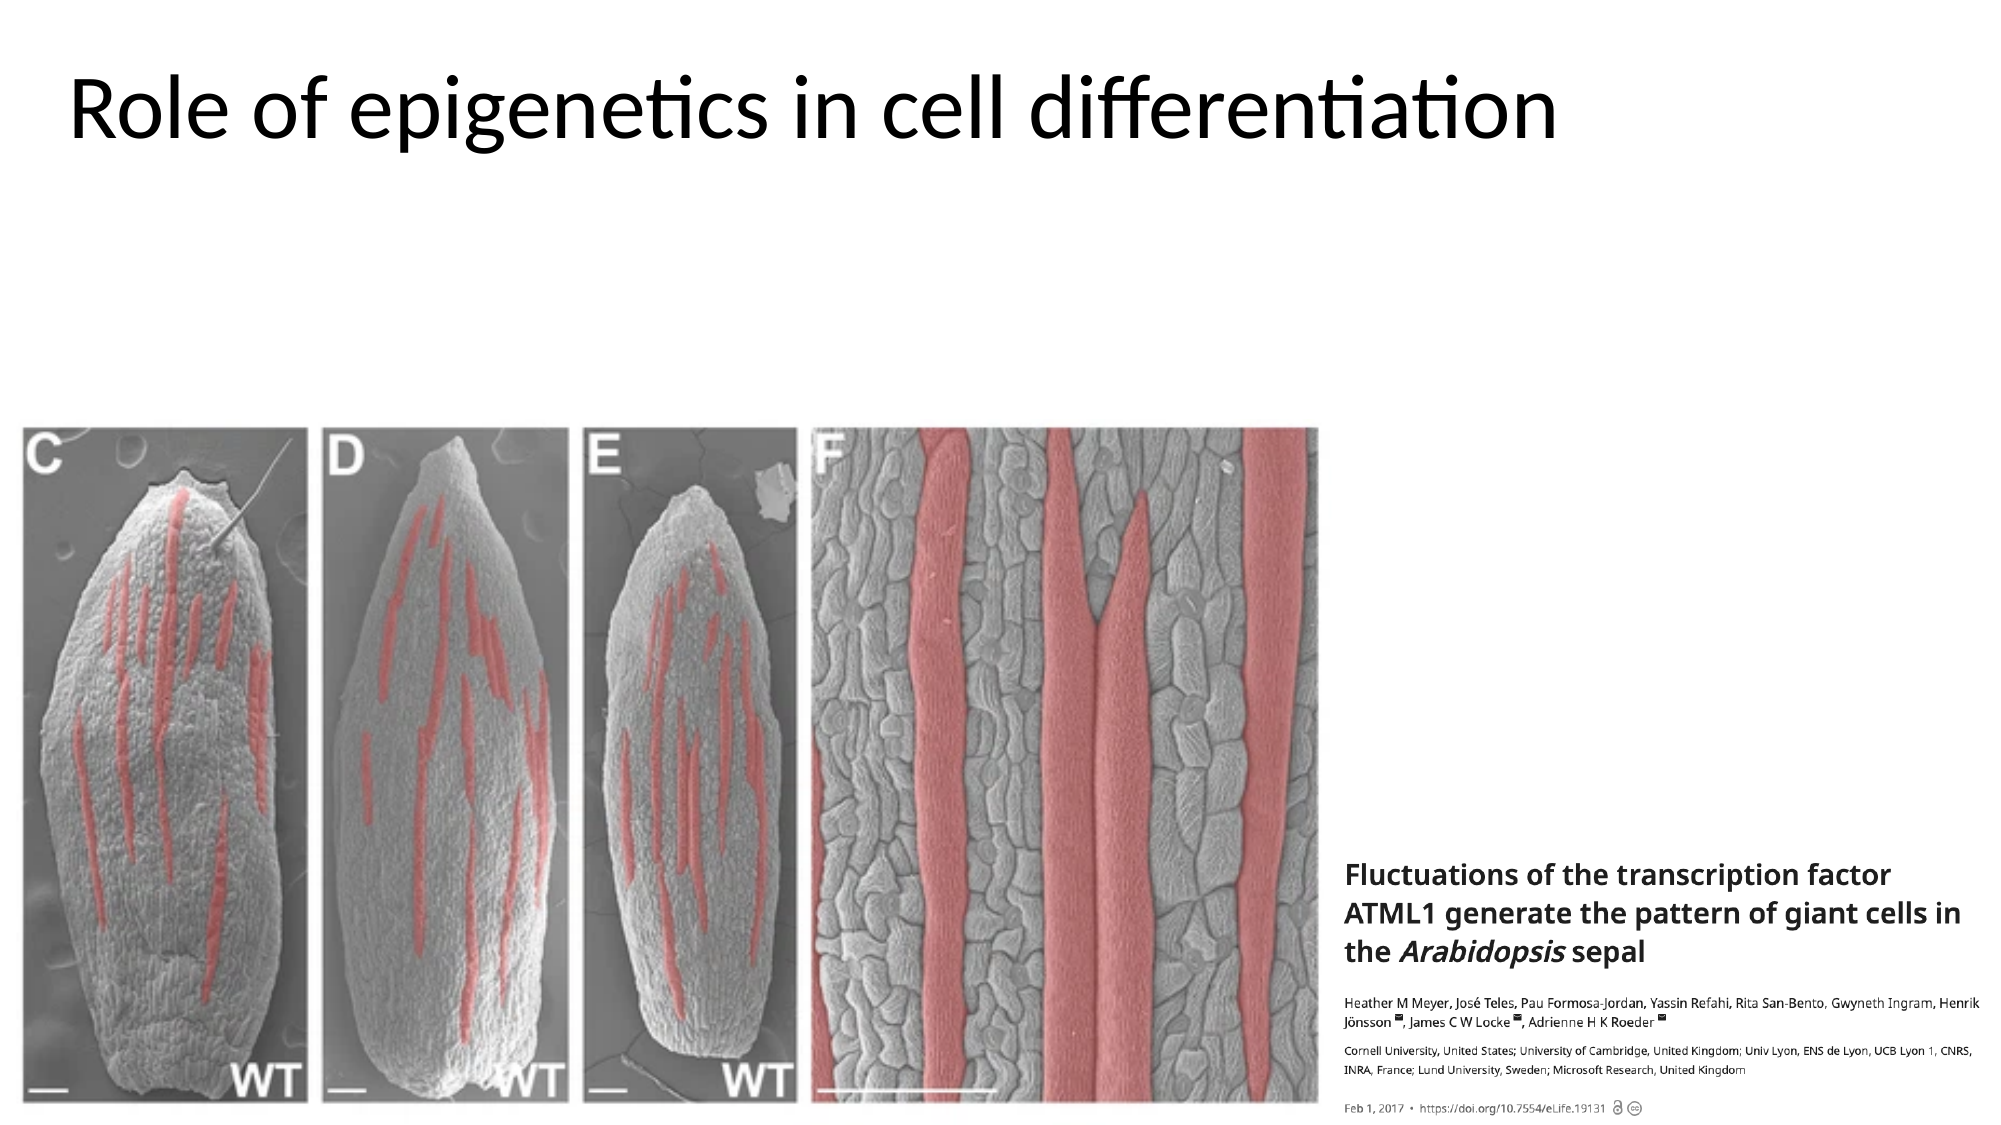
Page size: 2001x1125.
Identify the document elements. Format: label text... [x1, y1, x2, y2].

title Role of epigenetics in cell differentiation [53, 0, 1779, 218]
picture [0, 419, 2000, 1125]
